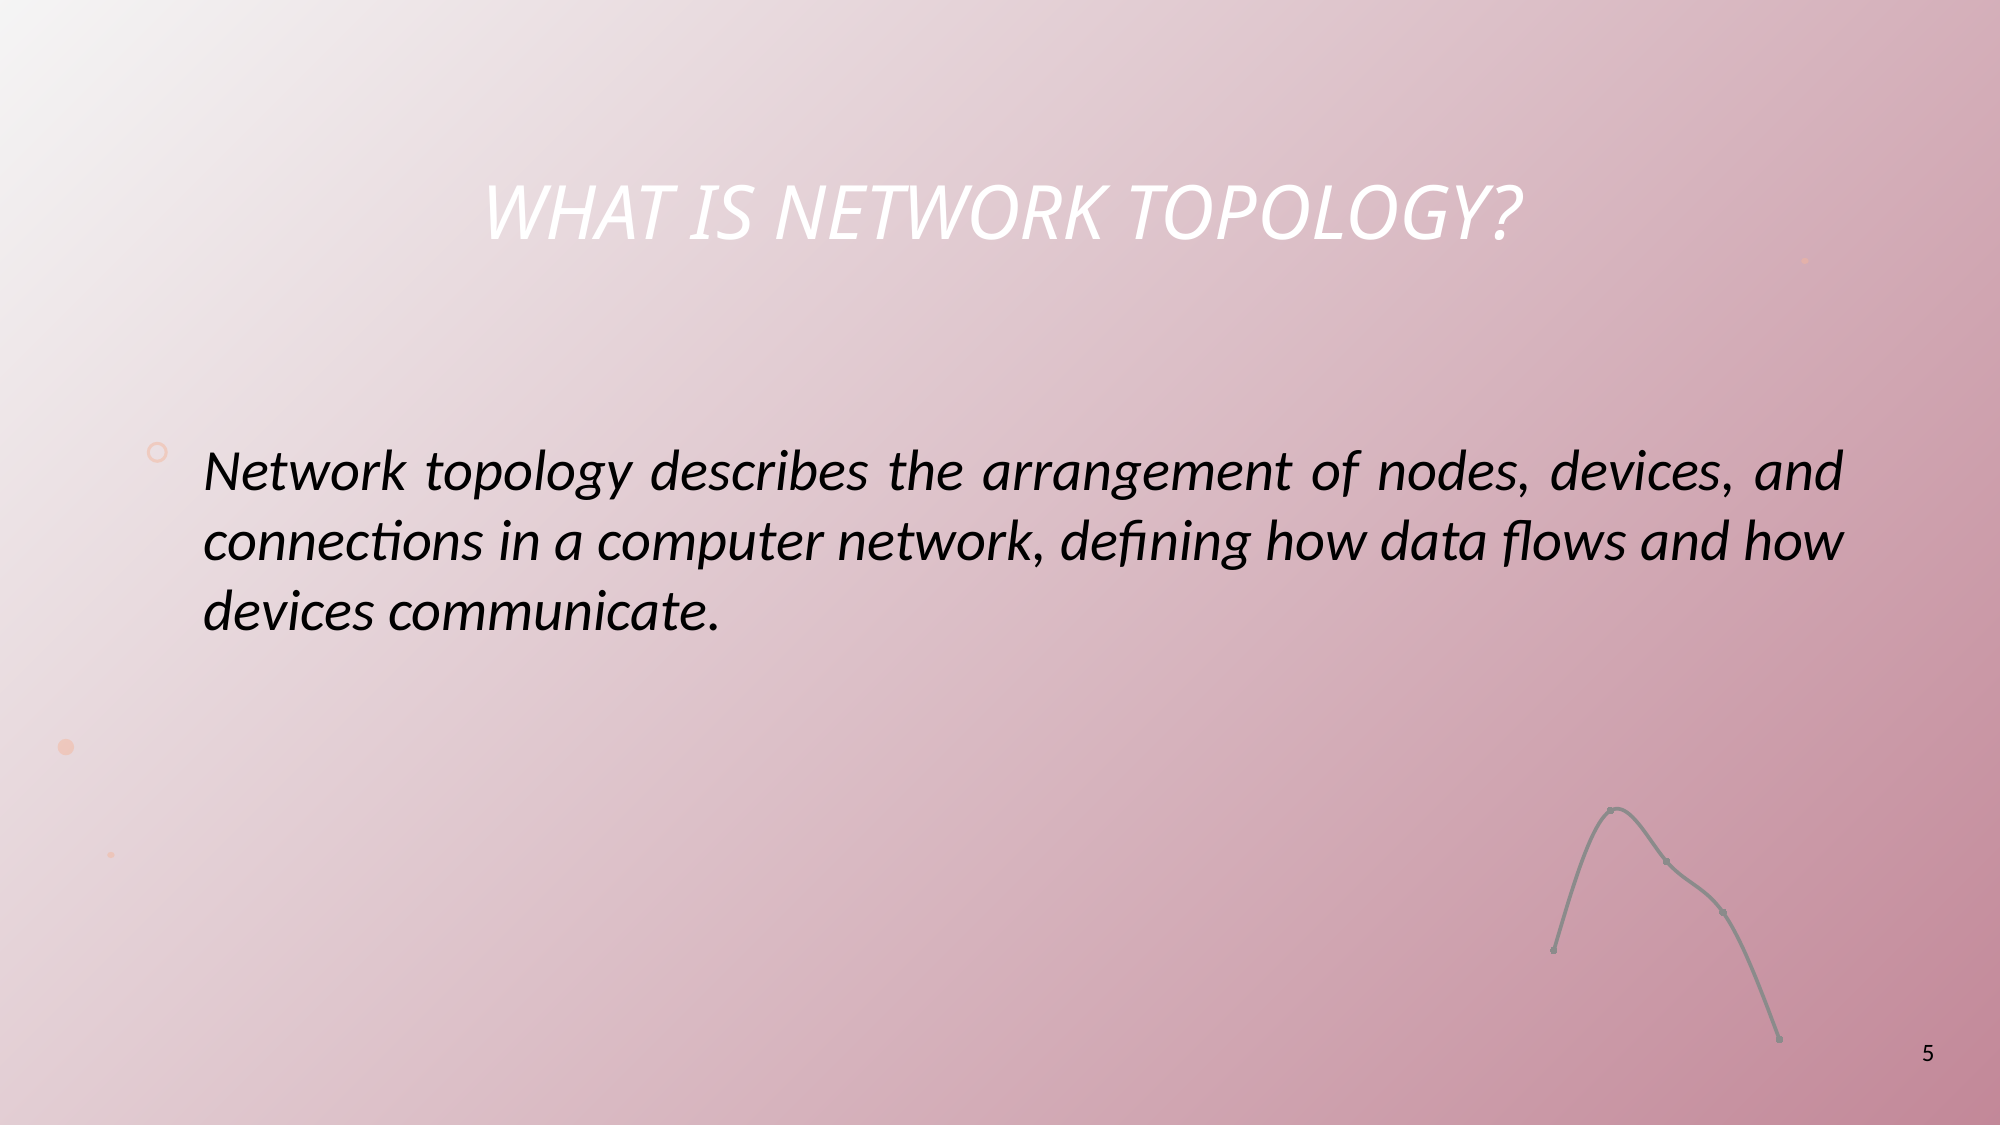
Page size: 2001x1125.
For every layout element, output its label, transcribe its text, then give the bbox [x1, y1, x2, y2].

chart [138, 275, 1861, 1125]
slide_number 5 [1868, 1021, 1950, 1082]
title What is Network Topology? [139, 101, 1865, 279]
